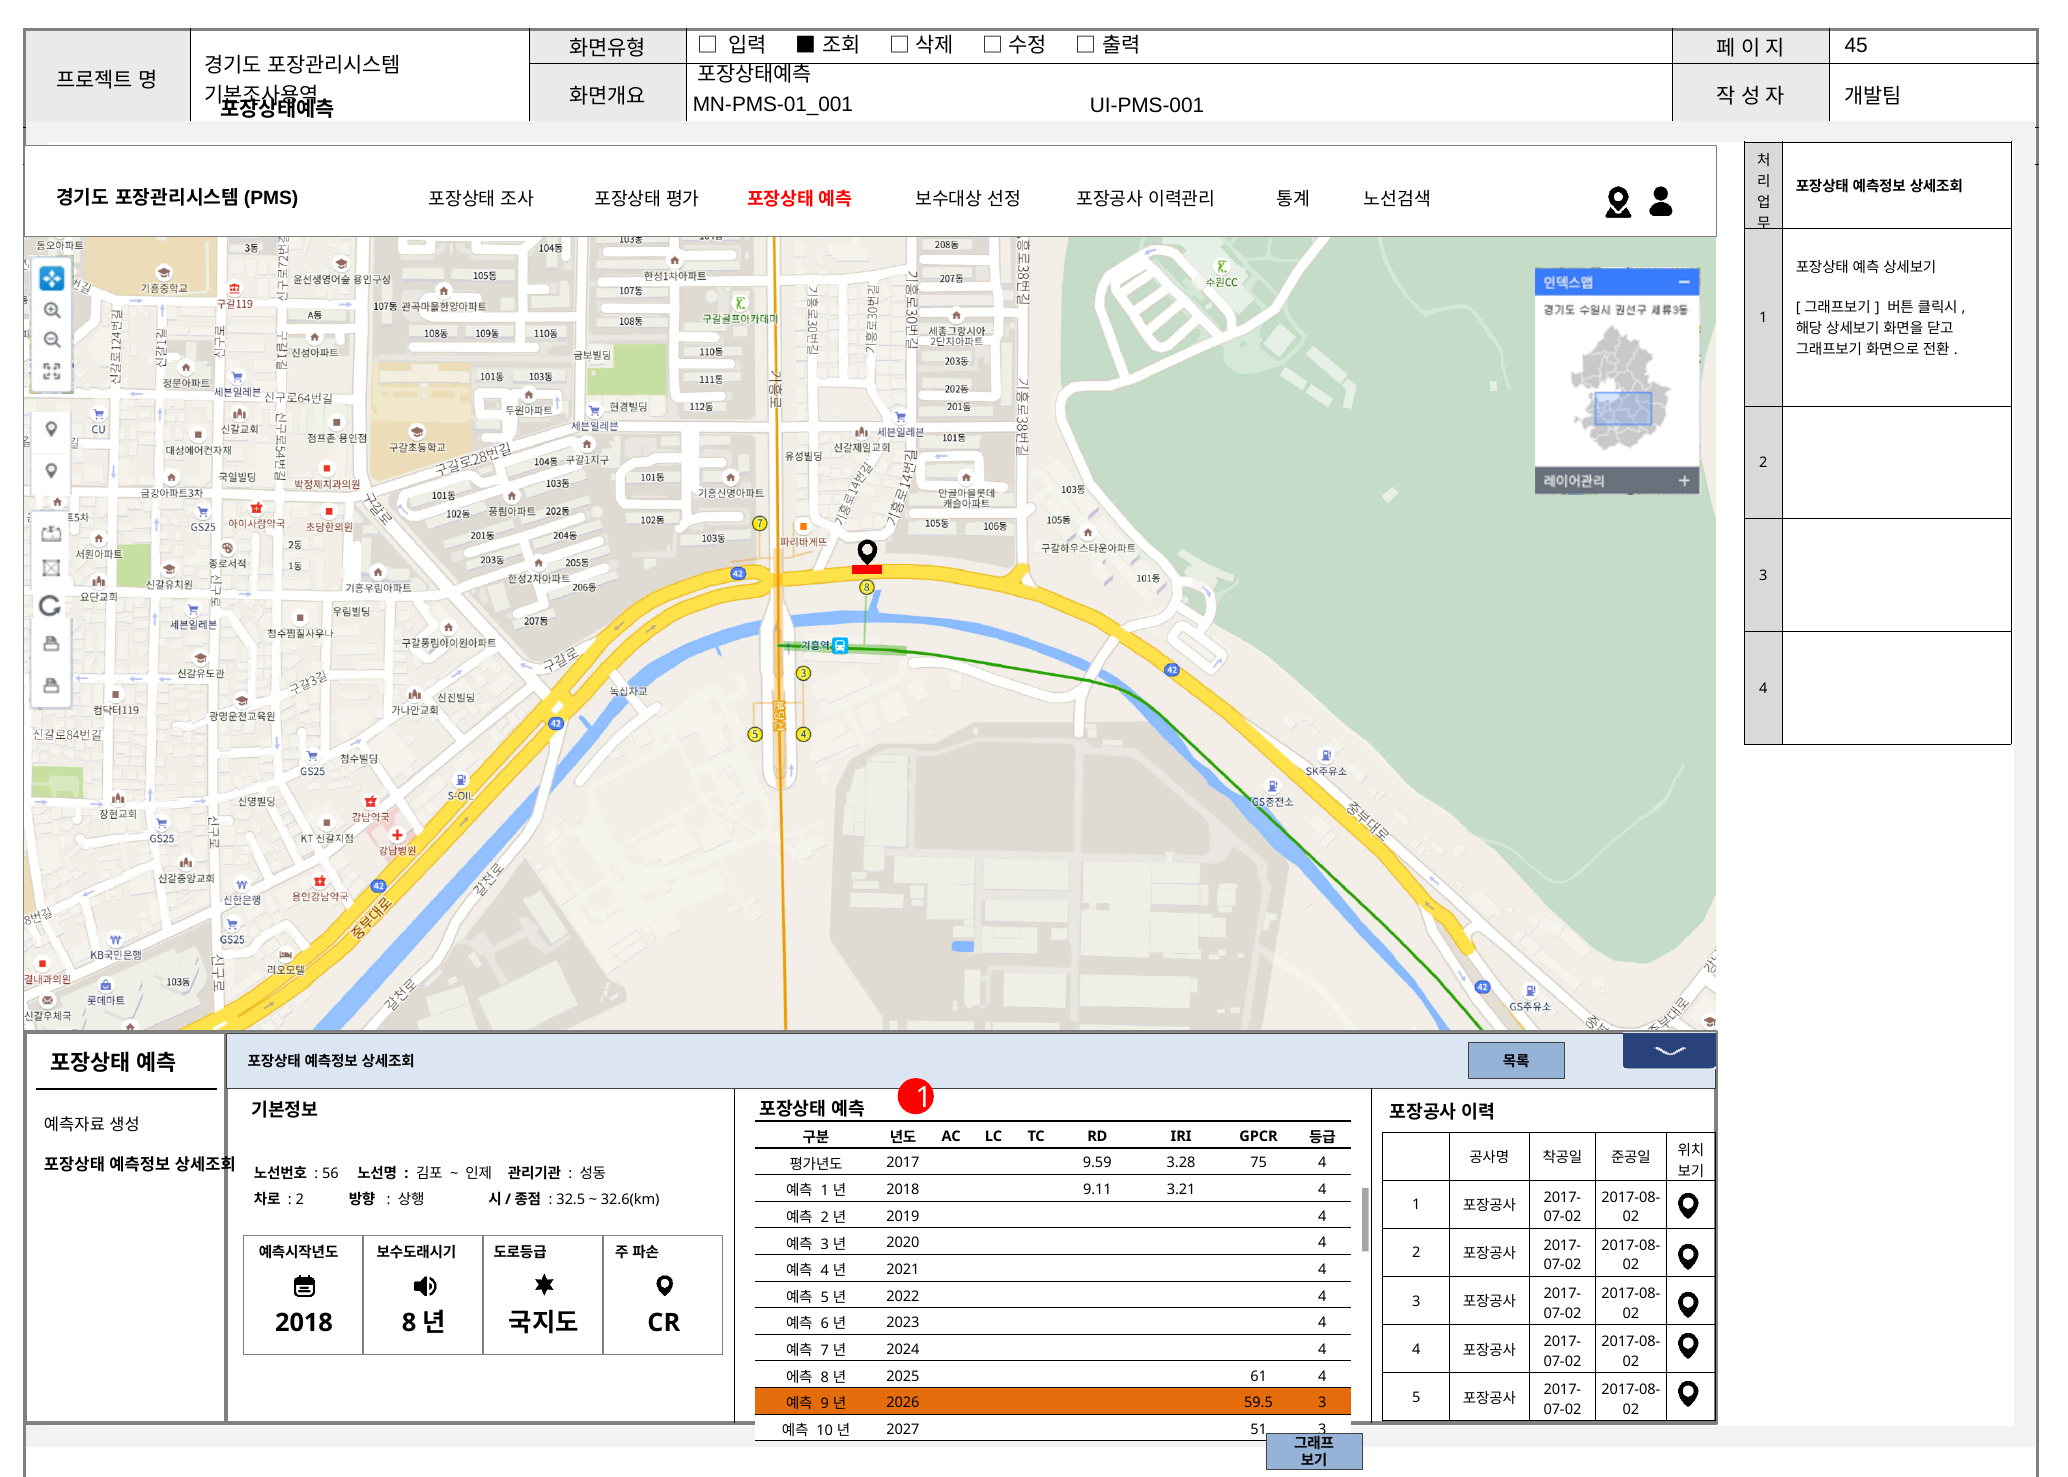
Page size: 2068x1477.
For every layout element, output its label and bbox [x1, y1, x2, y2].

table_cell [1596, 1325, 1666, 1372]
table_cell [1783, 519, 2011, 631]
table_cell [755, 1308, 1351, 1334]
table_cell [1745, 407, 1782, 518]
text_box [23, 1030, 755, 1425]
table_cell [1704, 1325, 1715, 1372]
picture [1602, 185, 1635, 218]
table_cell [1704, 1233, 1715, 1276]
table_cell [1745, 632, 1782, 744]
table_cell [755, 1335, 1351, 1360]
table_cell [1383, 1277, 1449, 1324]
table_cell [755, 1361, 1351, 1387]
table_cell [1783, 632, 2011, 744]
table_header [1783, 143, 2011, 228]
table_cell [1704, 1277, 1715, 1324]
picture [534, 1264, 556, 1297]
table_cell [755, 1415, 1351, 1440]
table_cell [1530, 1373, 1595, 1420]
table_cell [1530, 1325, 1595, 1372]
table_cell [755, 1255, 1351, 1281]
table_cell [1450, 1325, 1529, 1372]
table_cell [1667, 1325, 1672, 1372]
picture [1637, 179, 1683, 225]
table_cell [1667, 1373, 1715, 1420]
table_cell [1383, 1233, 1449, 1276]
picture [652, 1273, 678, 1299]
table_cell [1383, 1325, 1449, 1372]
picture [289, 1271, 319, 1301]
picture [412, 1273, 437, 1298]
table_cell [1783, 407, 2011, 518]
table_cell [755, 1233, 1351, 1254]
table_cell [755, 1388, 1351, 1414]
table_cell [1667, 1233, 1672, 1276]
table_cell [1596, 1277, 1666, 1324]
table_cell [1383, 1373, 1449, 1420]
table_cell [1596, 1373, 1666, 1420]
text_box [1672, 1190, 1704, 1409]
text_box [681, 29, 1674, 118]
table_cell [1745, 519, 1782, 631]
table_cell [1596, 1233, 1666, 1276]
table_cell [1530, 1233, 1595, 1276]
table_cell [1667, 1277, 1672, 1324]
table_cell [1530, 1277, 1595, 1324]
table_cell [1450, 1233, 1529, 1276]
text_box [27, 412, 74, 710]
text_box [1351, 1030, 1718, 1425]
table_cell [1450, 1373, 1529, 1420]
text_box [22, 143, 1718, 238]
table_cell [1783, 229, 2011, 406]
table_cell [755, 1282, 1351, 1307]
table_header [1745, 143, 1782, 228]
picture [24, 237, 1717, 1233]
table_cell [1450, 1277, 1529, 1324]
text_box [1264, 1431, 1364, 1471]
text_box [25, 88, 530, 129]
table_cell [1745, 229, 1782, 406]
